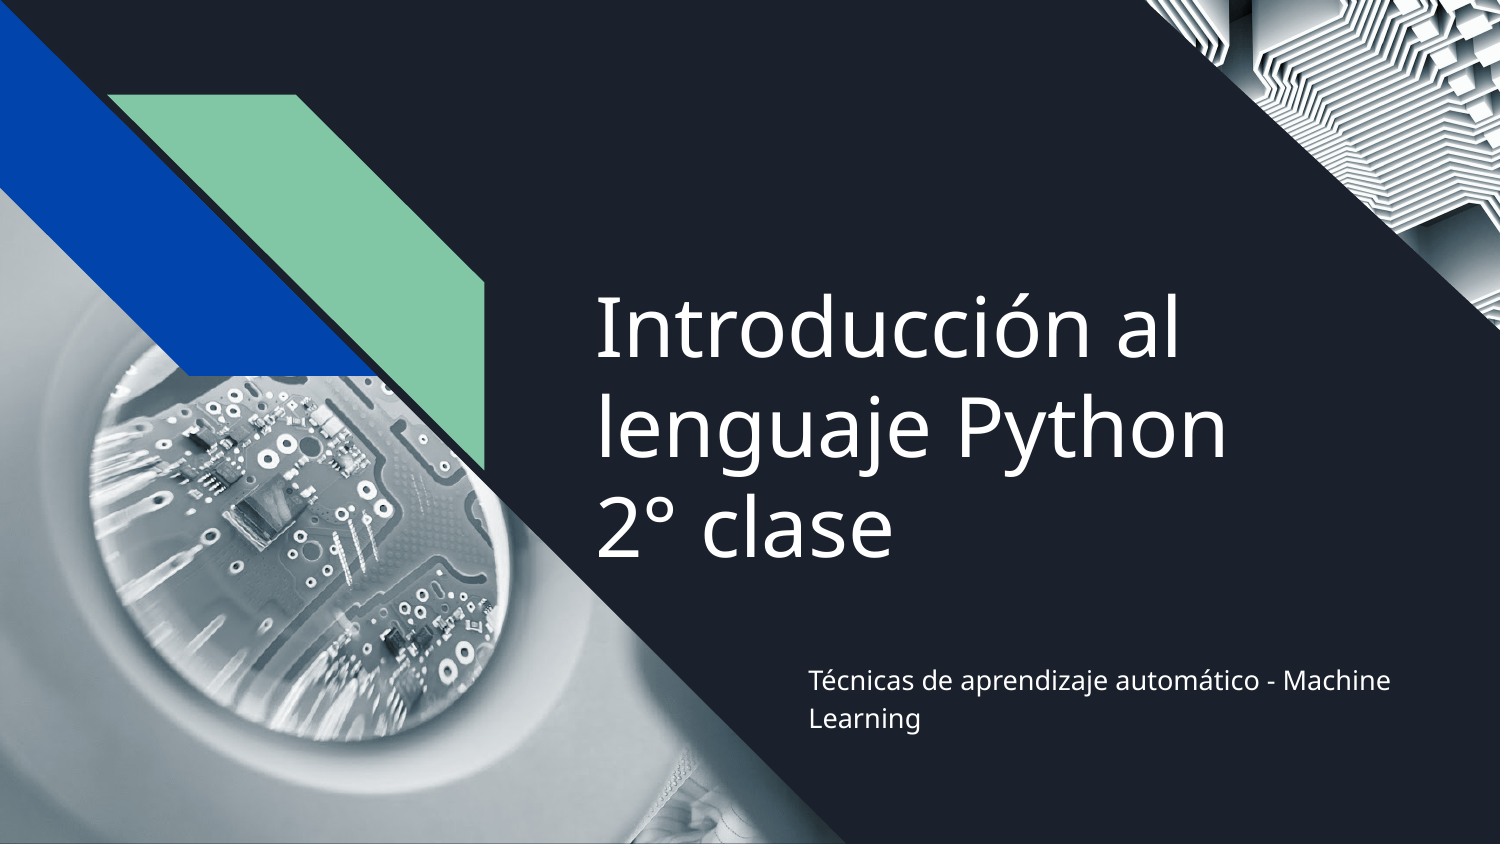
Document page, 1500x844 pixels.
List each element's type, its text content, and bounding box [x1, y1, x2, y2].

subtitle Técnicas de aprendizaje automático - Machine Learning [793, 643, 1489, 727]
picture [1144, 0, 1500, 331]
title Introducción al lenguaje Python 2° clase [580, 258, 1404, 518]
picture [0, 189, 847, 844]
